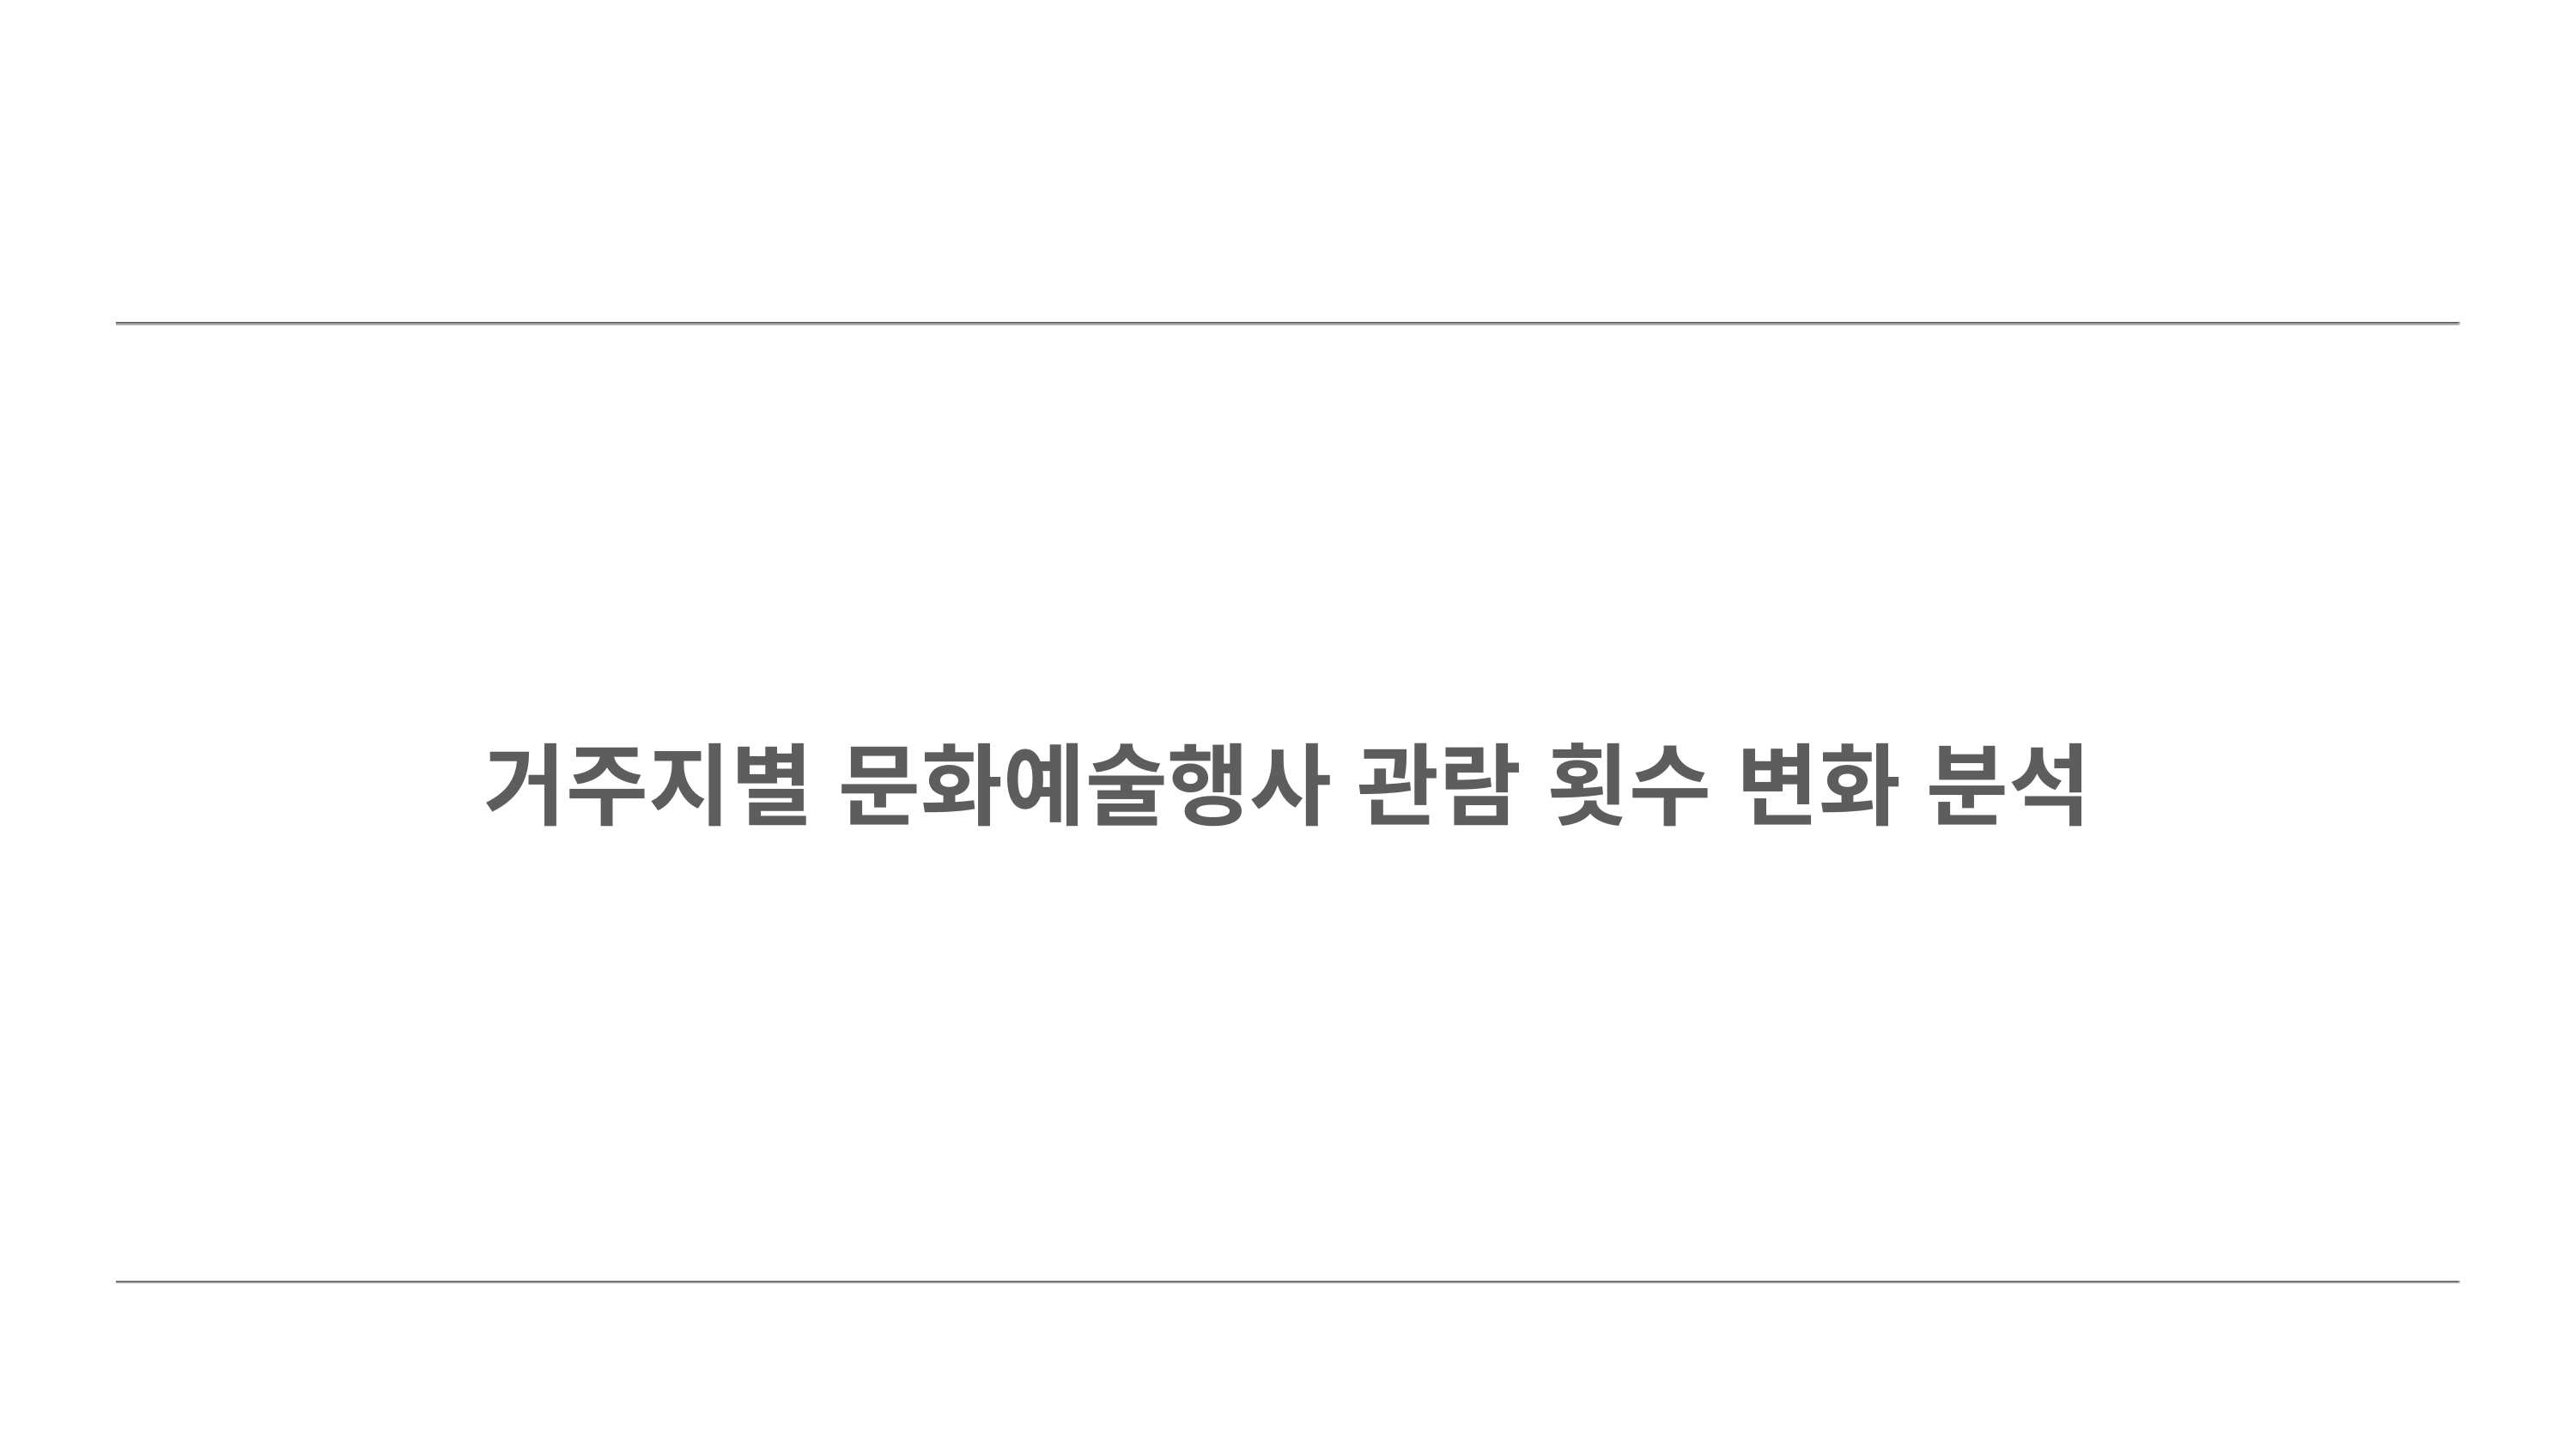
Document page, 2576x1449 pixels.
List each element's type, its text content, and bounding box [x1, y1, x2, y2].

picture [116, 1280, 2460, 1283]
picture [116, 322, 2460, 325]
text_box 거주지별 문화예술행사 관람 횟수 변화 분석 [272, 700, 2304, 850]
